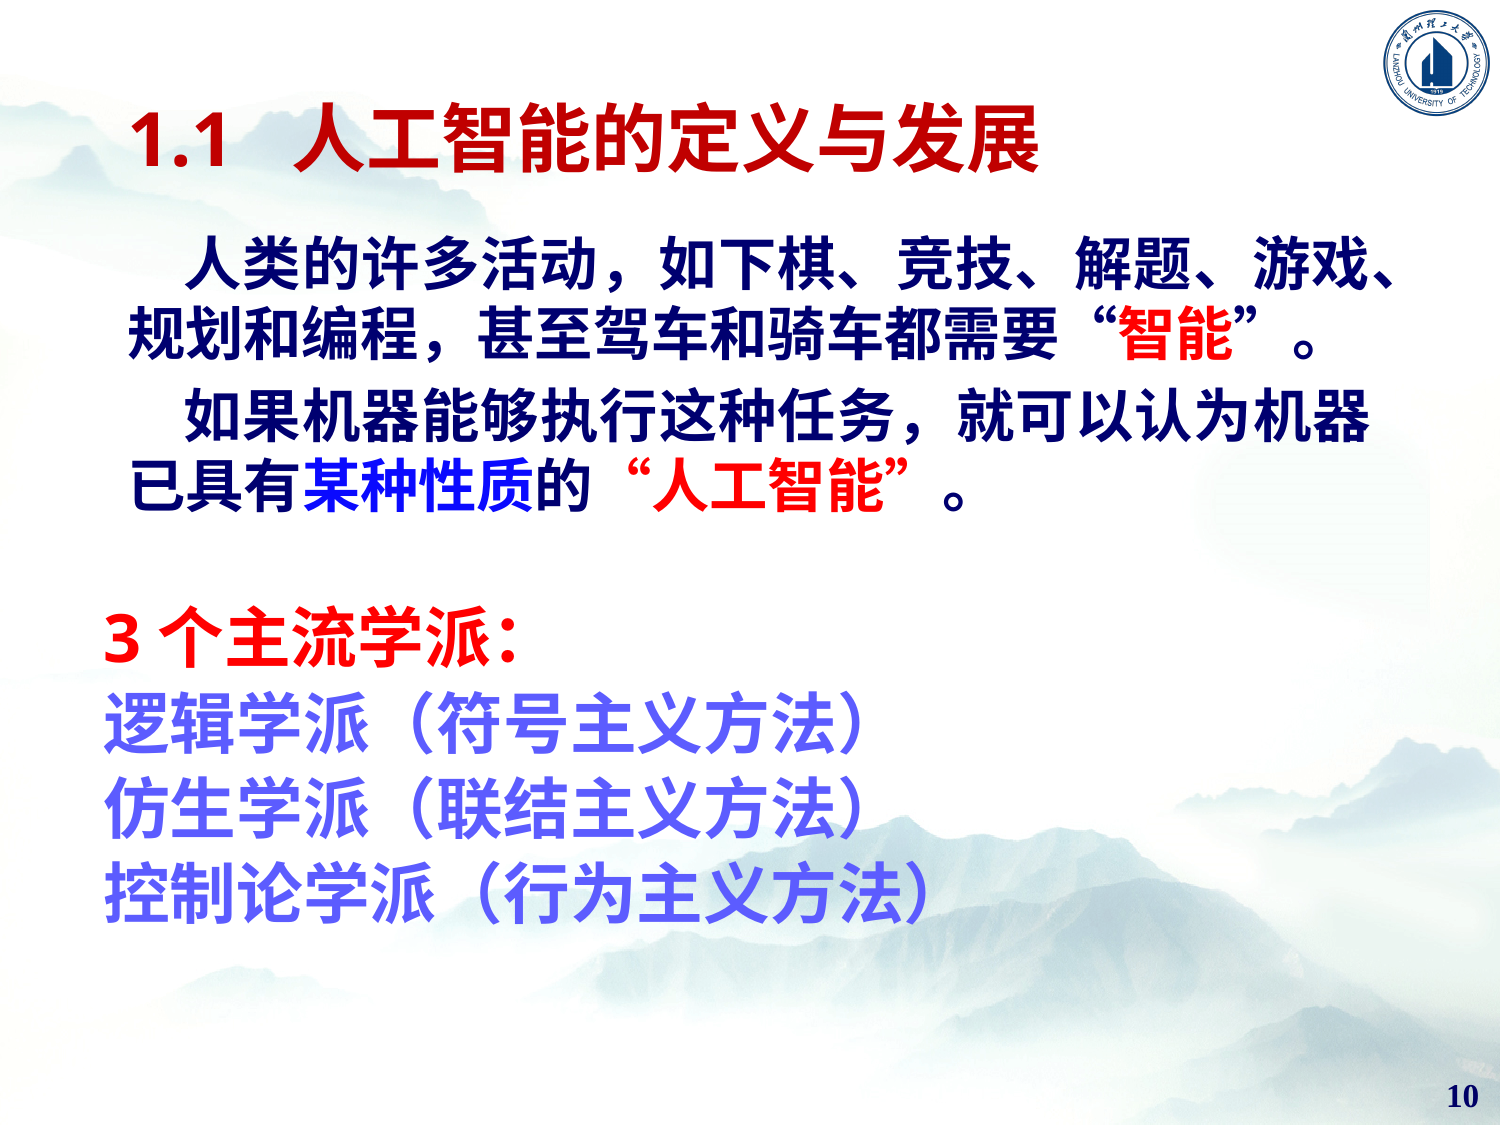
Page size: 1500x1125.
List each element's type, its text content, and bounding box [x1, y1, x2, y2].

slide_number 10 [1181, 1066, 1495, 1125]
list 人类的许多活动，如下棋、竞技、解题、游戏、规划和编程，甚至驾车和骑车都需要“智能”。 如果机器能够执行这种任务，就可以认为机器已具有某种性质的“人工智能”。 [112, 219, 1388, 564]
text_box 3个主流学派： 逻辑学派（符号主义方法） 仿生学派（联结主义方法） 控制论学派（行为主义方法） [88, 597, 1388, 1035]
picture [0, 0, 1500, 1125]
title 1.1 人工智能的定义与发展 [112, 42, 1388, 219]
